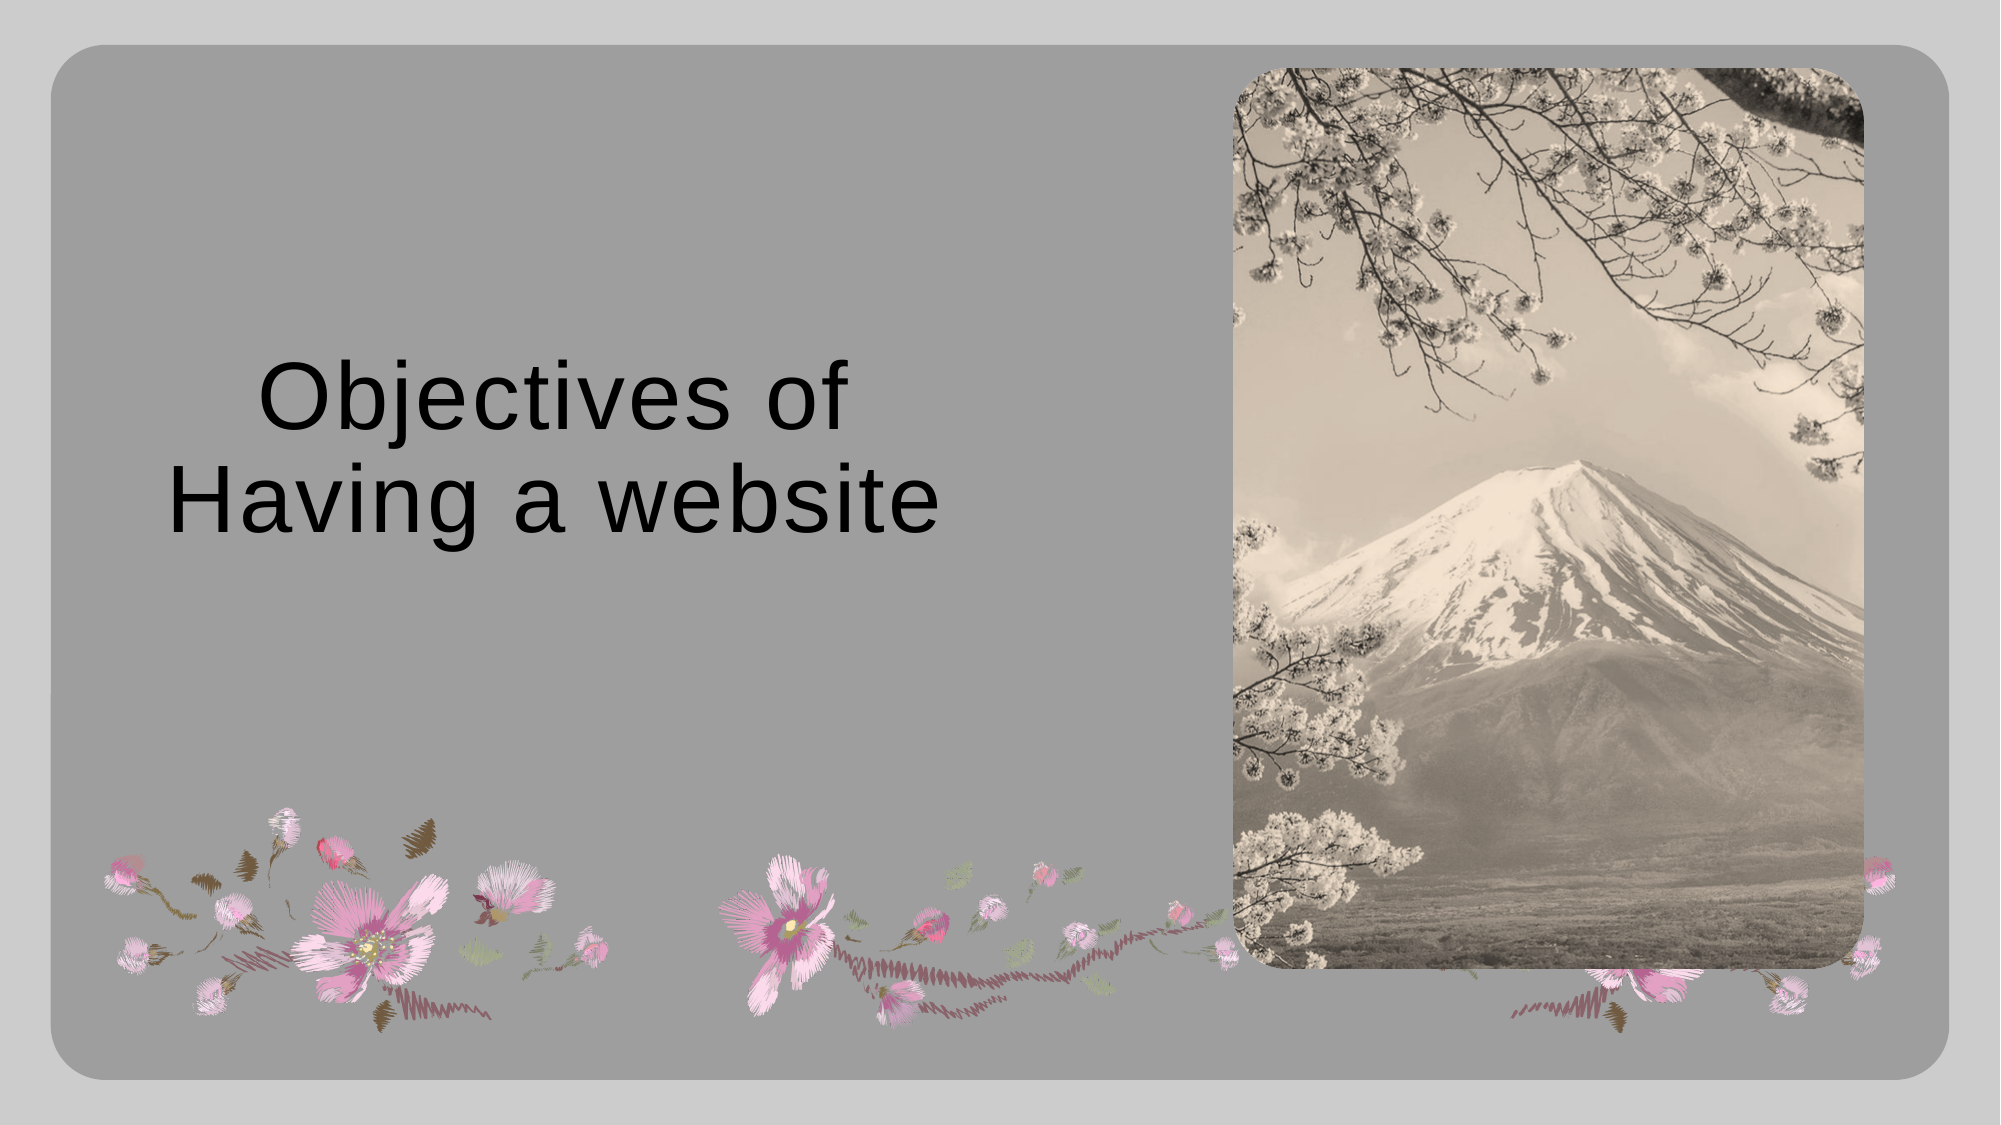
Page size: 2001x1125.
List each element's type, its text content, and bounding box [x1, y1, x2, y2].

picture [104, 68, 1896, 1033]
title Objectives of Having a website [120, 120, 990, 780]
